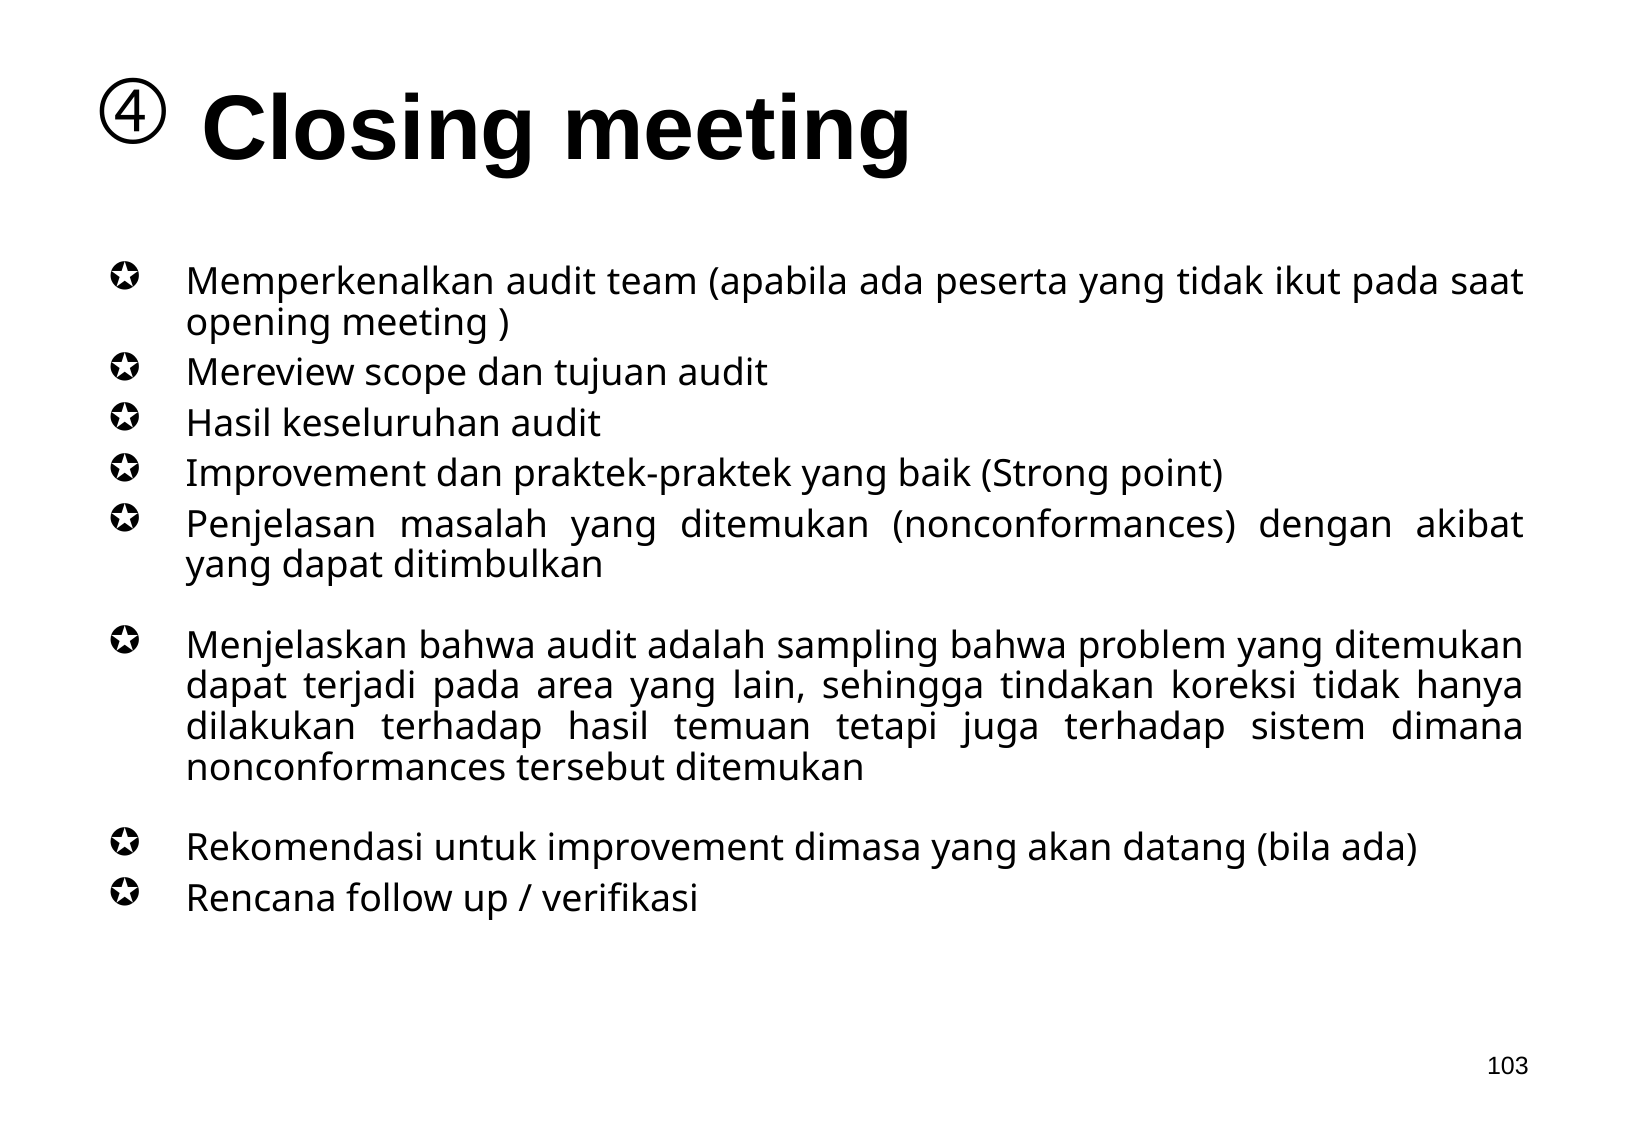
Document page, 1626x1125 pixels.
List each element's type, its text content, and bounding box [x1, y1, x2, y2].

text_box Closing meeting [0, 60, 1046, 186]
text_box Memperkenalkan audit team (apabila ada peserta yang tidak ikut pada saat opening meeting ) Mereview scope dan tujuan audit Hasil keseluruhan audit Improvement dan praktek-praktek yang baik (Strong point) Penjelasan masalah yang ditemukan (nonconformances) dengan akibat yang dapat ditimbulkan Menjelaskan bahwa audit adalah sampling bahwa problem yang ditemukan dapat terjadi pada area yang lain, sehingga tindakan koreksi tidak hanya dilakukan terhadap hasil temuan tetapi juga terhadap sistem dimana nonconformances tersebut ditemukan Rekomendasi untuk improvement dimasa yang akan datang (bila ada) Rencana follow up / verifikasi [94, 255, 1540, 927]
slide_number 103 [1164, 1042, 1544, 1103]
